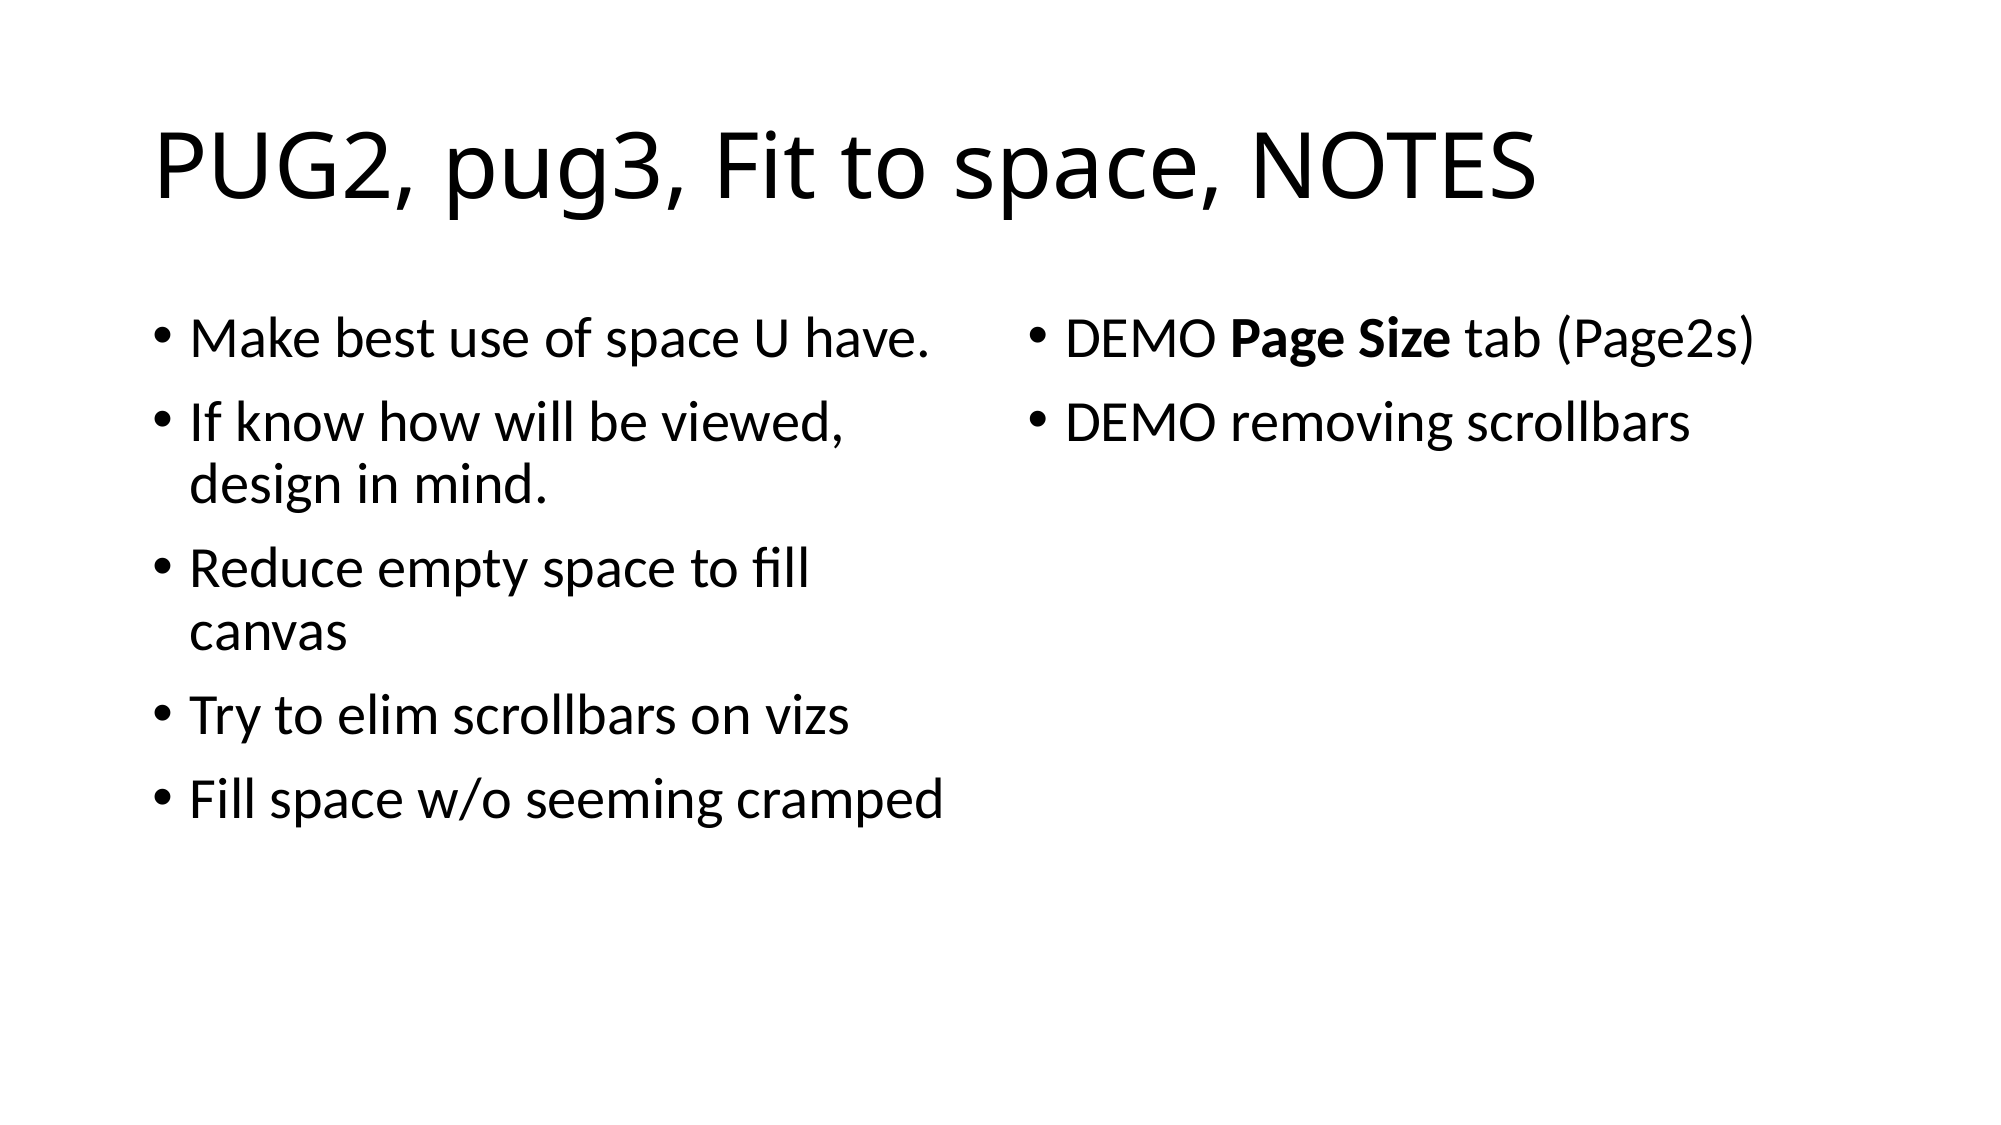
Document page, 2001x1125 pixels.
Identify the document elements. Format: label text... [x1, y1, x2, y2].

title PUG2, pug3, Fit to space, NOTES [137, 59, 1863, 278]
list Make best use of space U have. If know how will be viewed, design in mind. Reduce empty space to fill canvas Try to elim scrollbars on vizs Fill space w/o seeming cramped [137, 299, 988, 1014]
list DEMO Page Size tab (Page2s) DEMO removing scrollbars [1012, 299, 1863, 1014]
